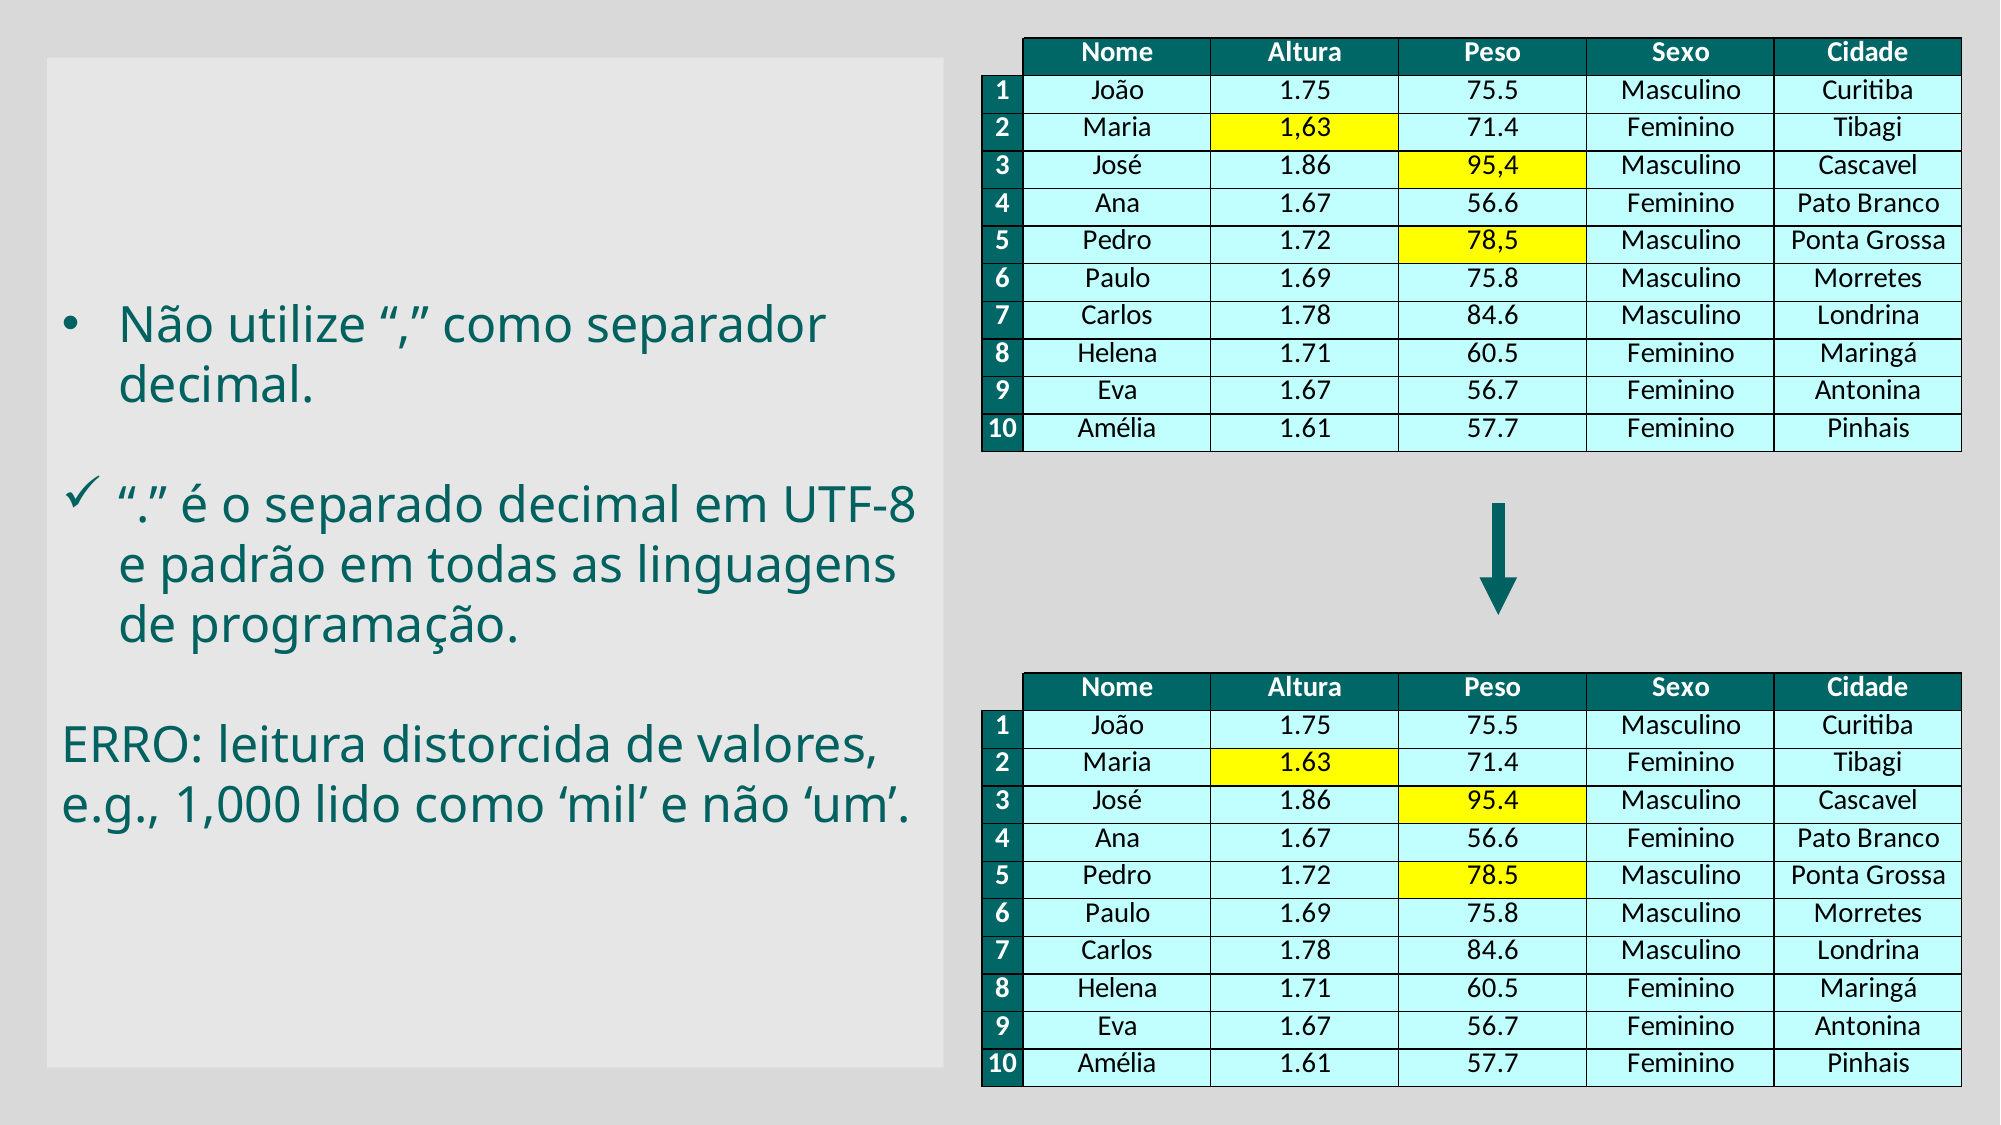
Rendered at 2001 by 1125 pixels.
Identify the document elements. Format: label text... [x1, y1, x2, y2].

picture [943, 634, 2000, 1125]
picture [943, 0, 2000, 490]
text_box Não utilize “,” como separador decimal. “.” é o separado decimal em UTF-8 e padrão em todas as linguagens de programação. ERRO: leitura distorcida de valores, e.g., 1,000 lido como ‘mil’ e não ‘um’. [46, 56, 945, 1069]
